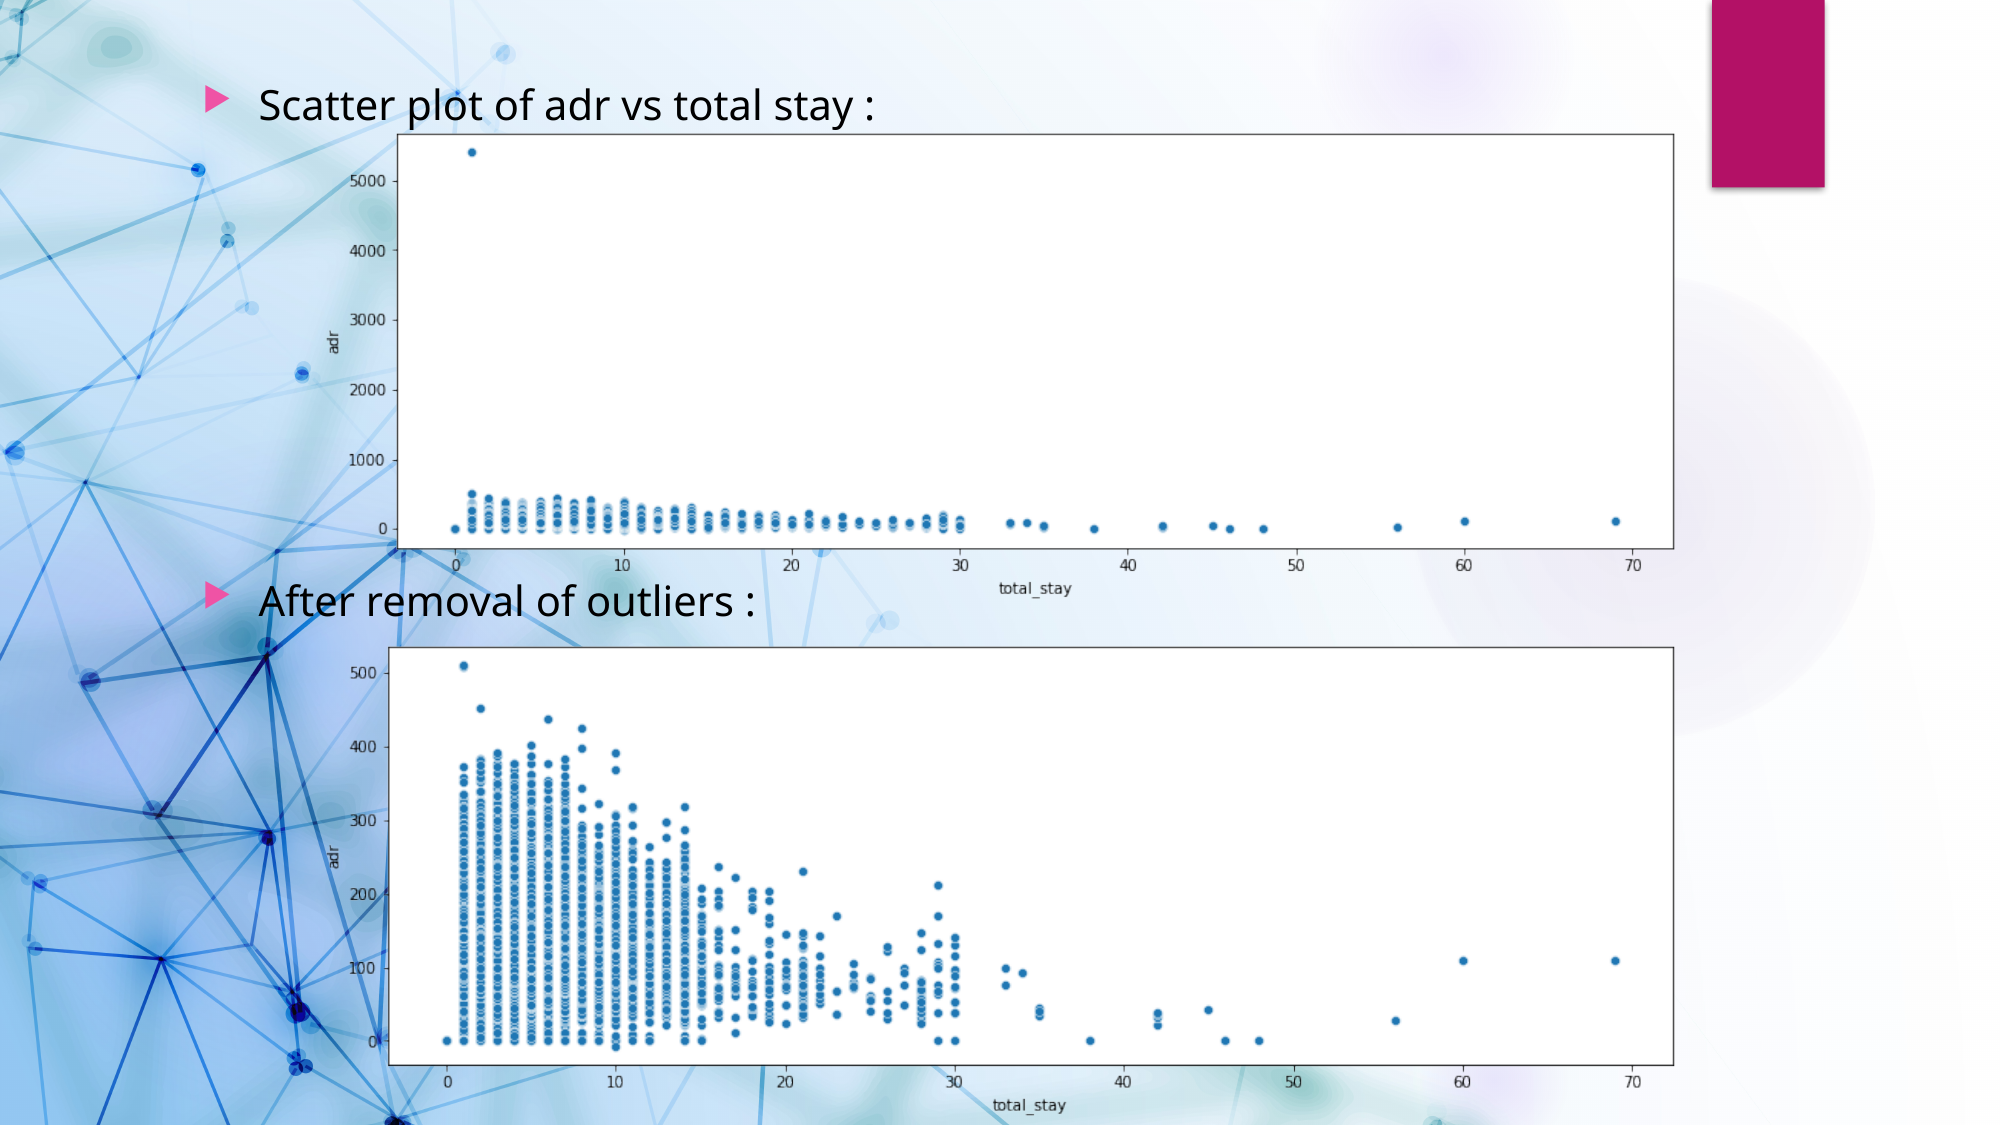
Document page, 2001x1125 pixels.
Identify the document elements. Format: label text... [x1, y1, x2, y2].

picture [0, 0, 2001, 1125]
picture [315, 122, 1684, 609]
list Scatter plot of adr vs total stay : After removal of outliers : [187, 0, 1813, 1113]
